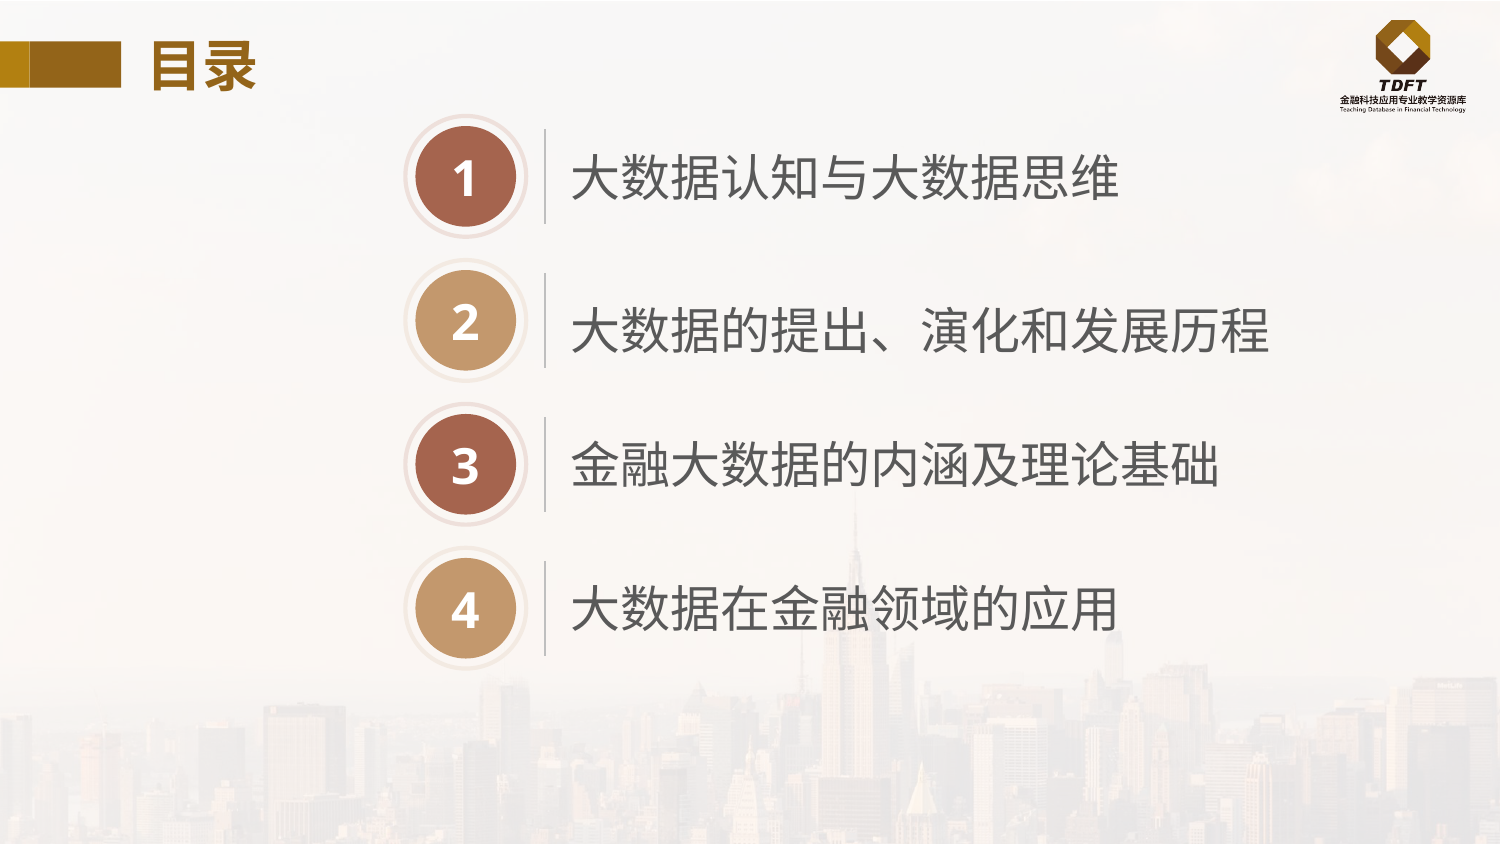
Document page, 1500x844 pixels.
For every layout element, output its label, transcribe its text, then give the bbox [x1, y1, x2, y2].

picture [0, 1, 1500, 844]
text_box [0, 39, 28, 90]
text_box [405, 547, 1257, 669]
text_box 目录 [135, 24, 271, 104]
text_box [405, 115, 1240, 237]
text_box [405, 403, 1252, 525]
text_box [28, 39, 123, 90]
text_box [405, 259, 1376, 419]
